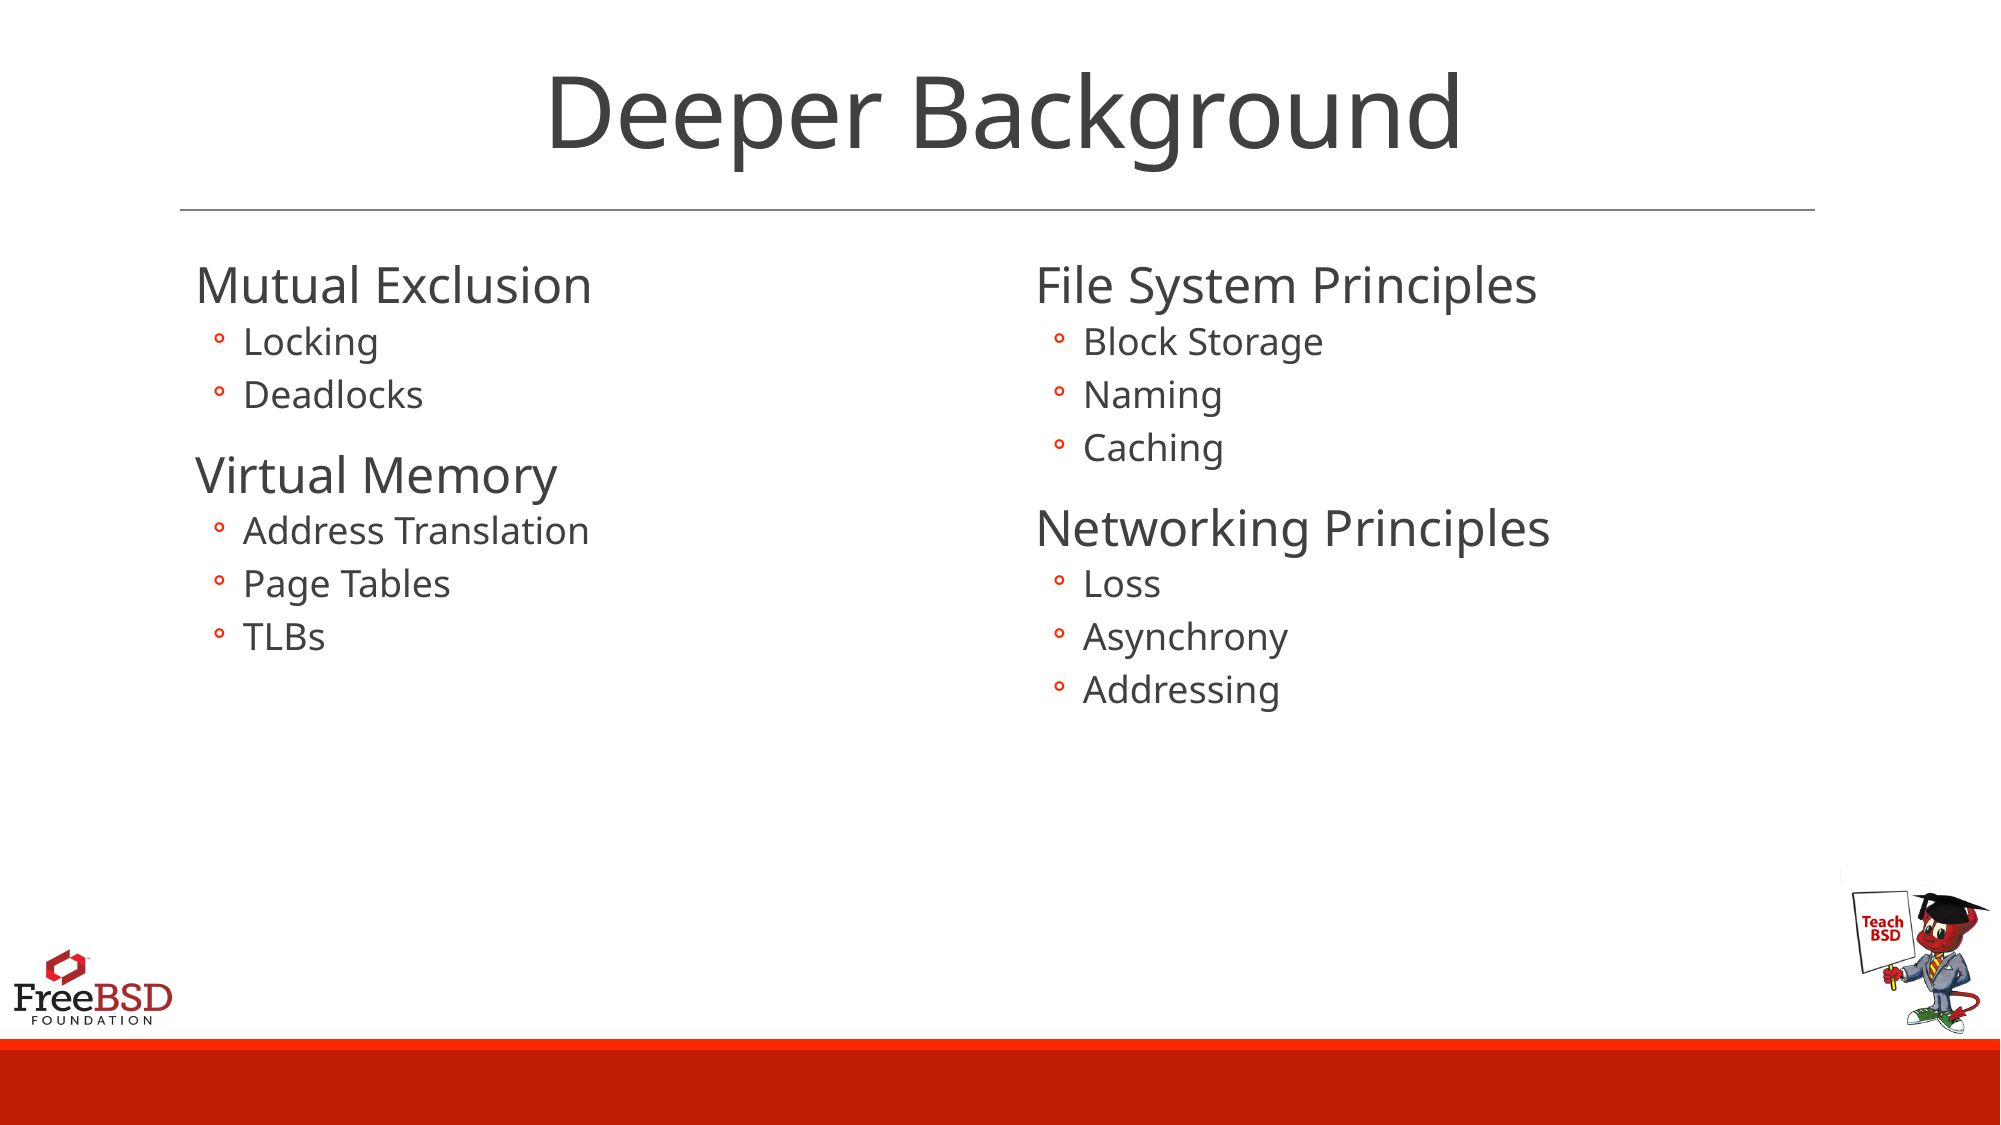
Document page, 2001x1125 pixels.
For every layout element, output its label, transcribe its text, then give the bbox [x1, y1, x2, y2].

picture [1839, 870, 1993, 1055]
title Deeper Background [180, 47, 1830, 191]
list Mutual Exclusion Locking Deadlocks Virtual Memory Address Translation Page Tables TLBs [180, 253, 990, 963]
list File System Principles Block Storage Naming Caching Networking Principles Loss Asynchrony Addressing [1020, 253, 1830, 963]
